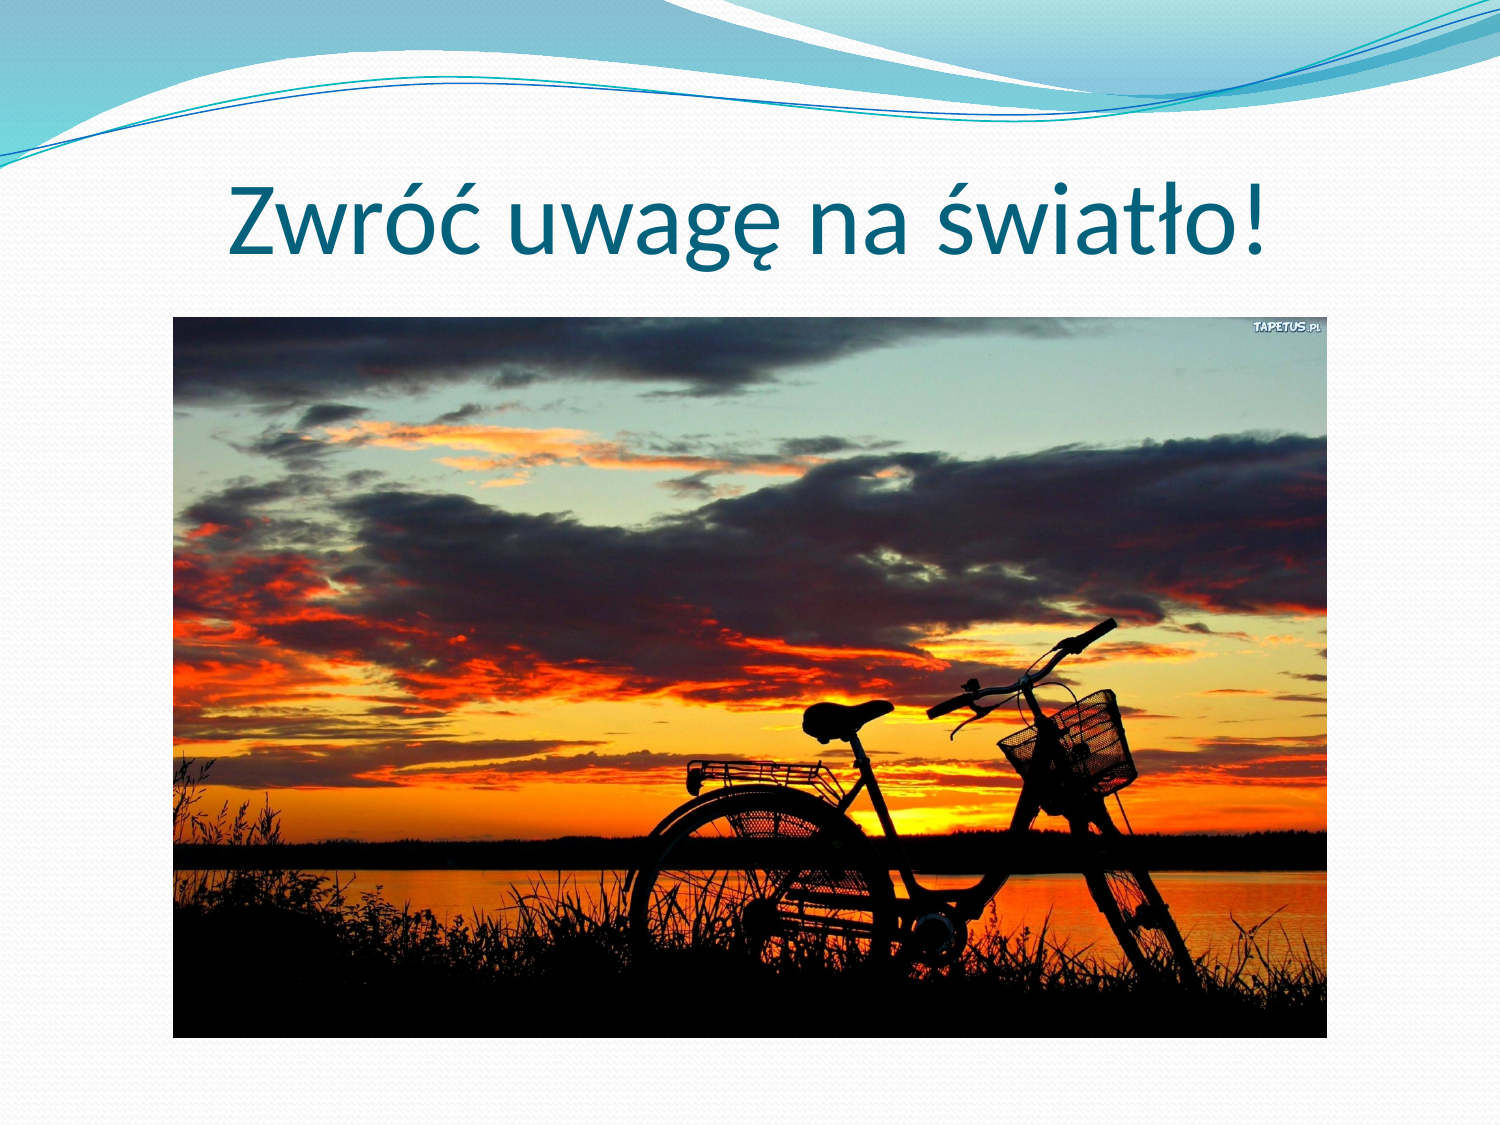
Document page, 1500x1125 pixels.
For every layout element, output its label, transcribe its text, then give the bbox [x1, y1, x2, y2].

title Zwróć uwagę na światło! [75, 115, 1425, 303]
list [173, 317, 1327, 1038]
